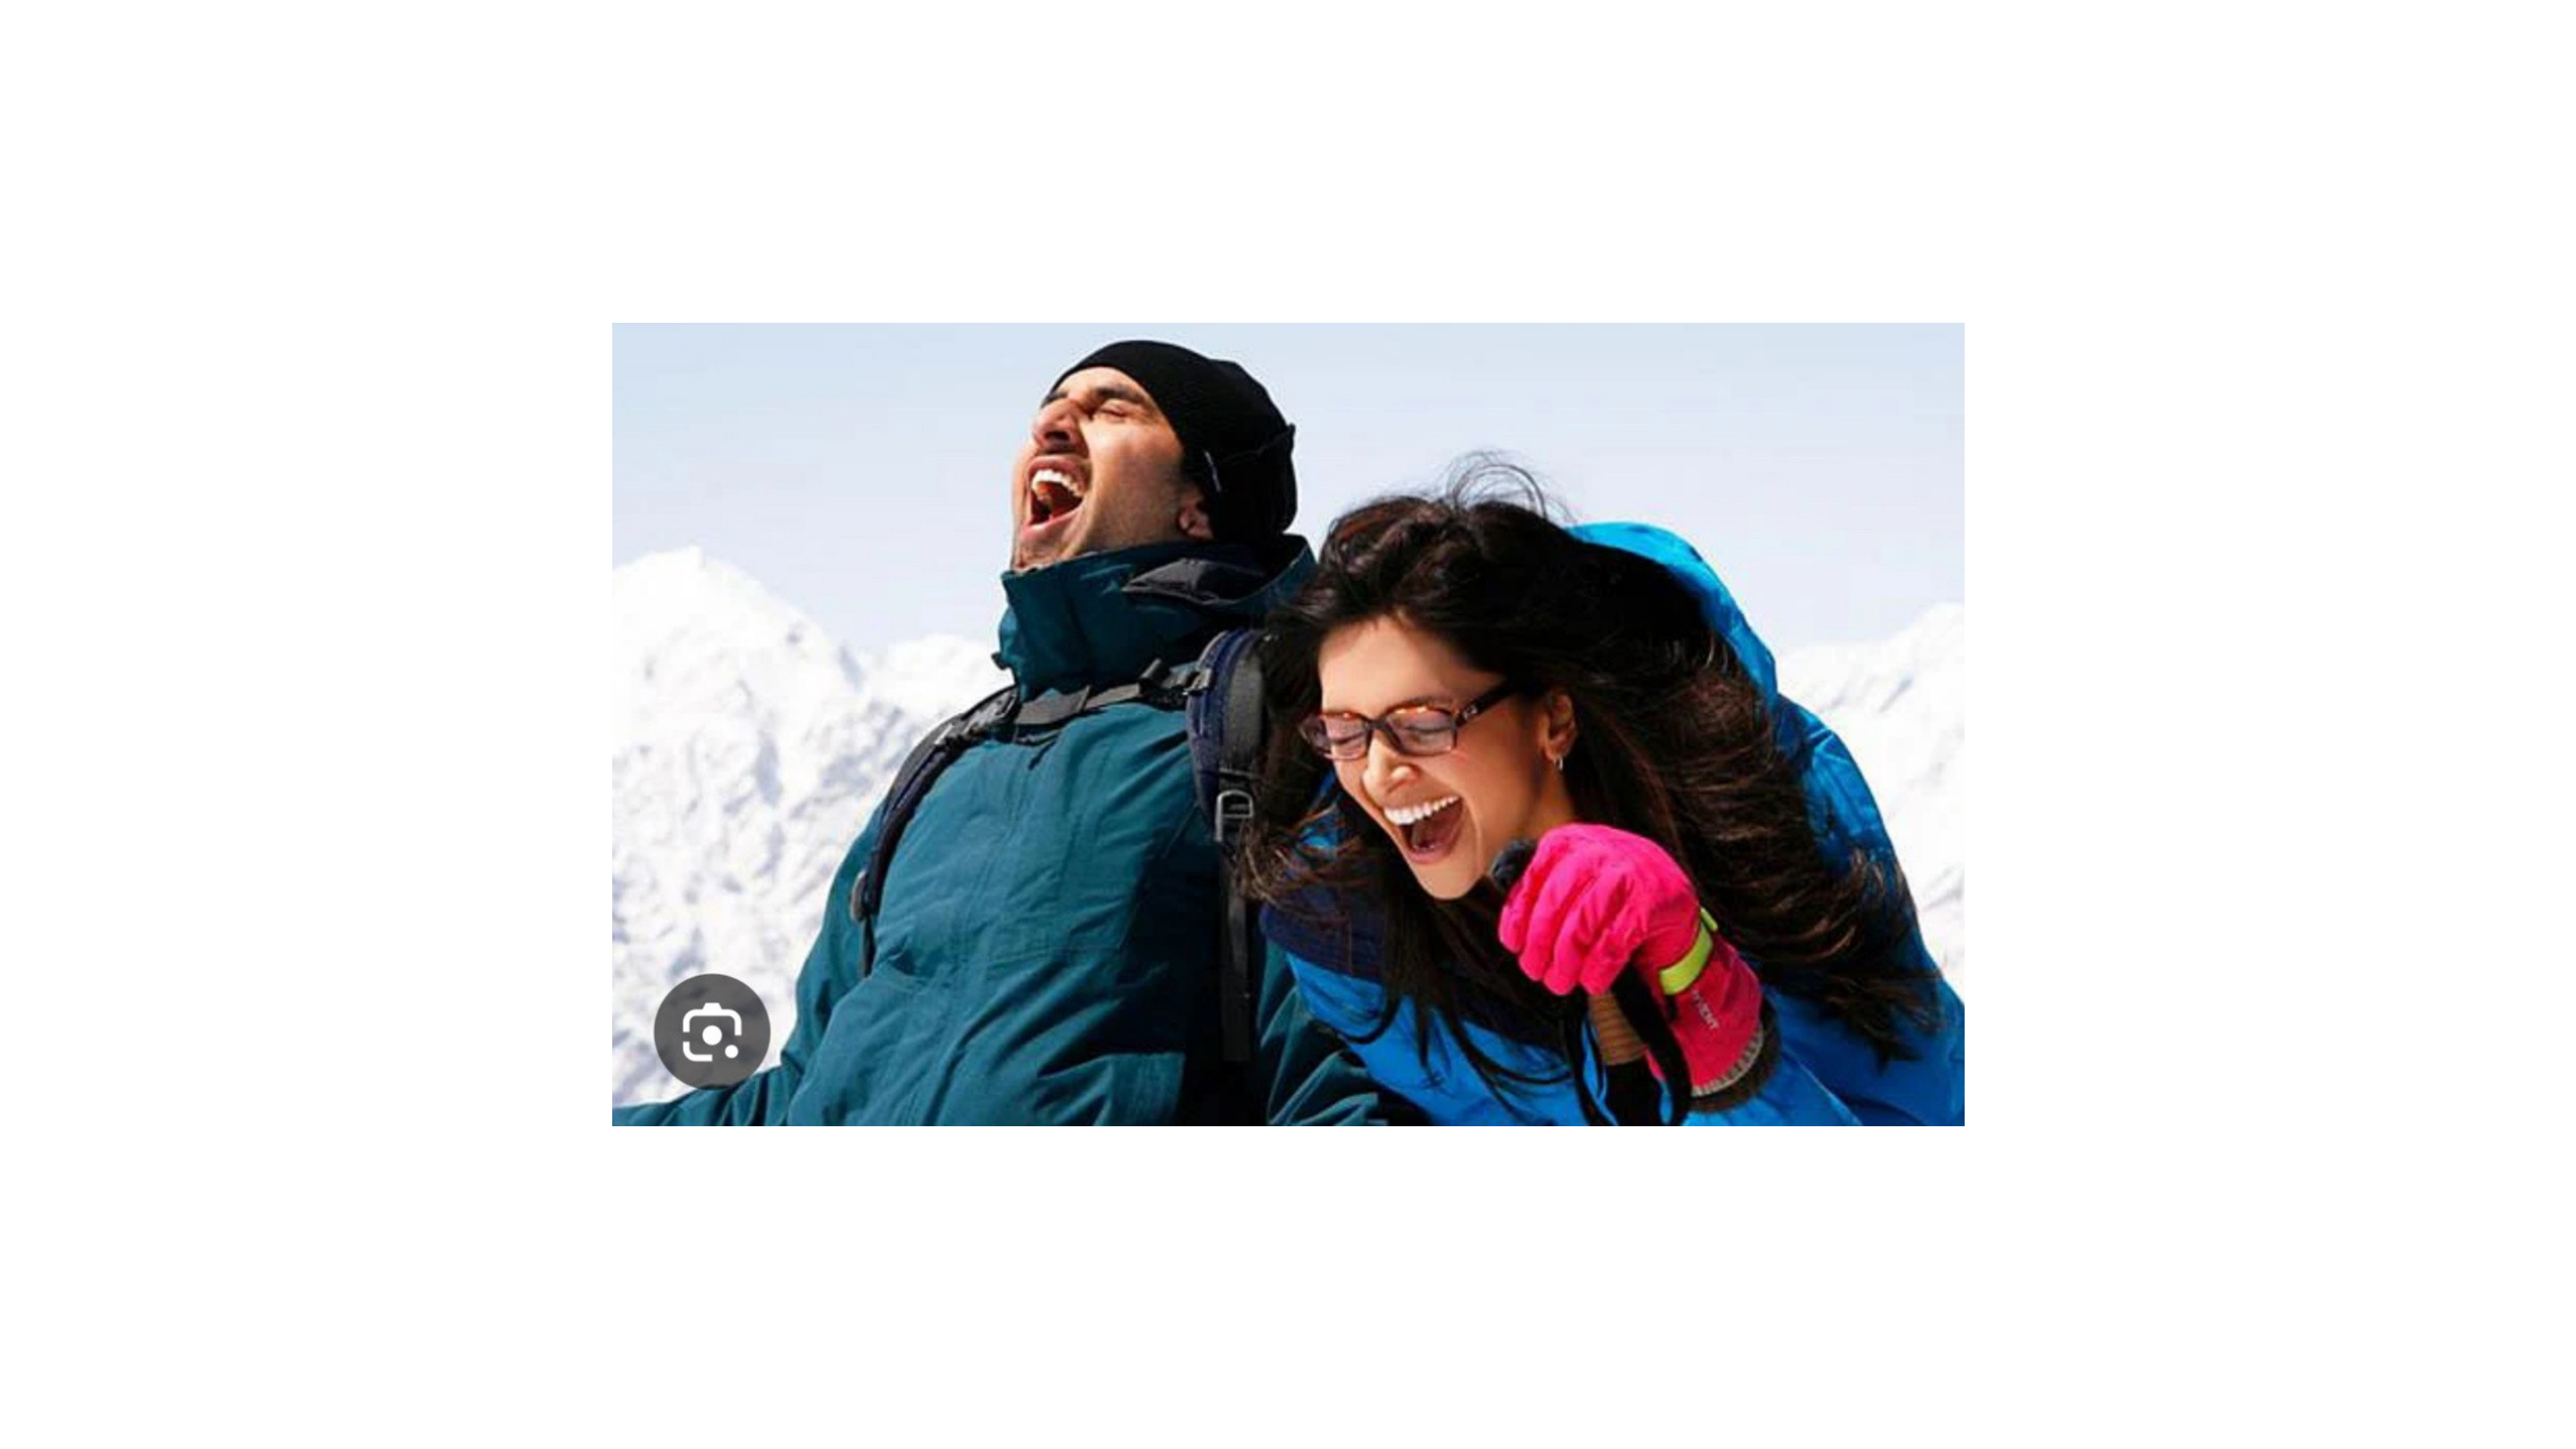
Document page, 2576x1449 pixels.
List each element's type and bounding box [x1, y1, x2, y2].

picture [612, 323, 1965, 1126]
